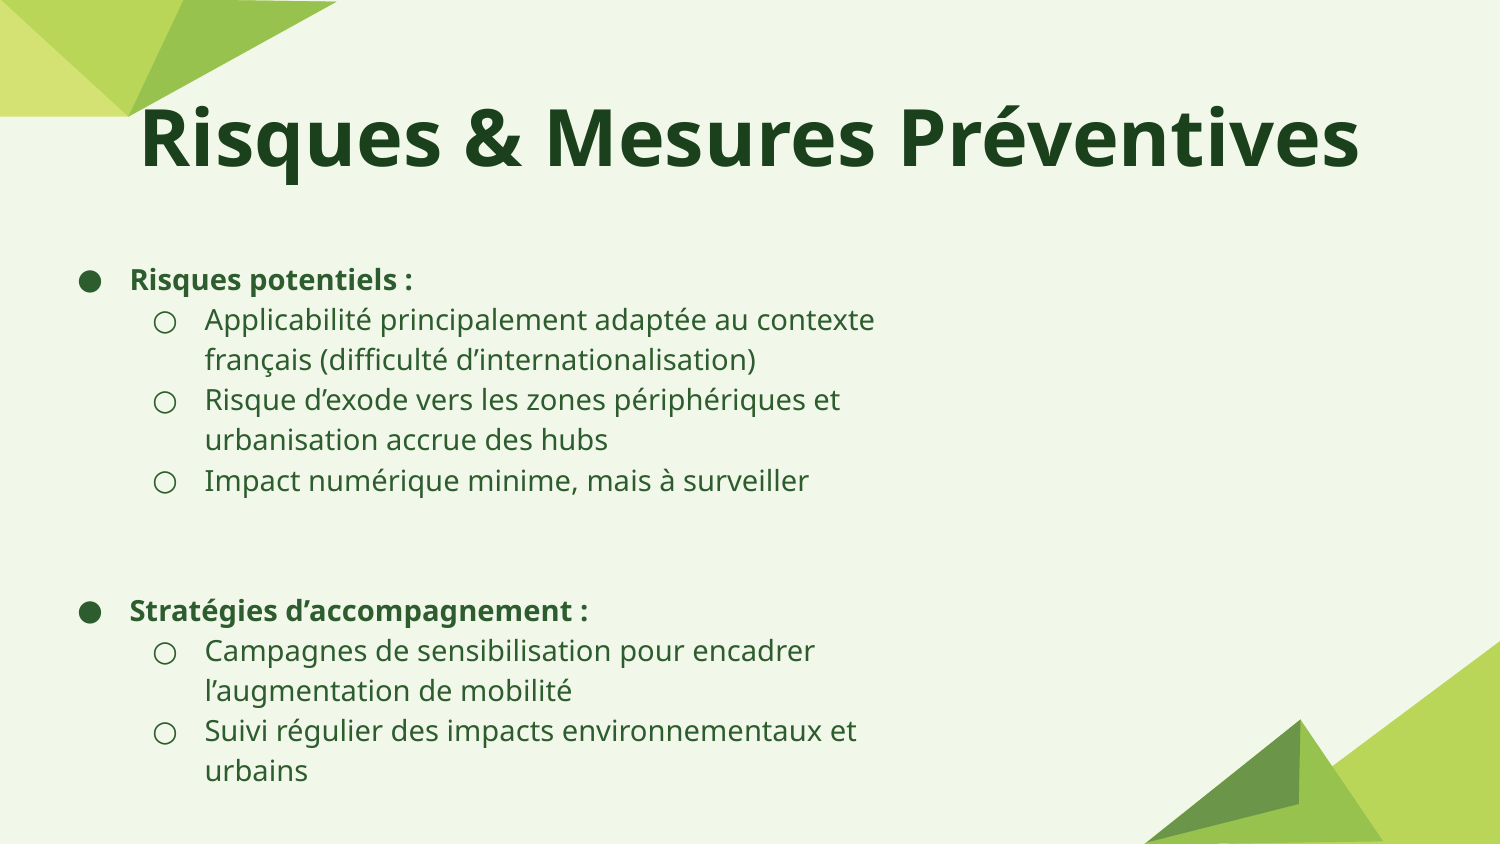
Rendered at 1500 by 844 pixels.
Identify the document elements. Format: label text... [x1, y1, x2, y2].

title Risques & Mesures Préventives [100, 71, 1400, 166]
text_box Risques potentiels : Applicabilité principalement adaptée au contexte français (difficulté d’internationalisation) Risque d’exode vers les zones périphériques et urbanisation accrue des hubs Impact numérique minime, mais à surveiller Stratégies d’accompagnement : Campagnes de sensibilisation pour encadrer l’augmentation de mobilité Suivi régulier des impacts environnementaux et urbains [39, 240, 900, 803]
